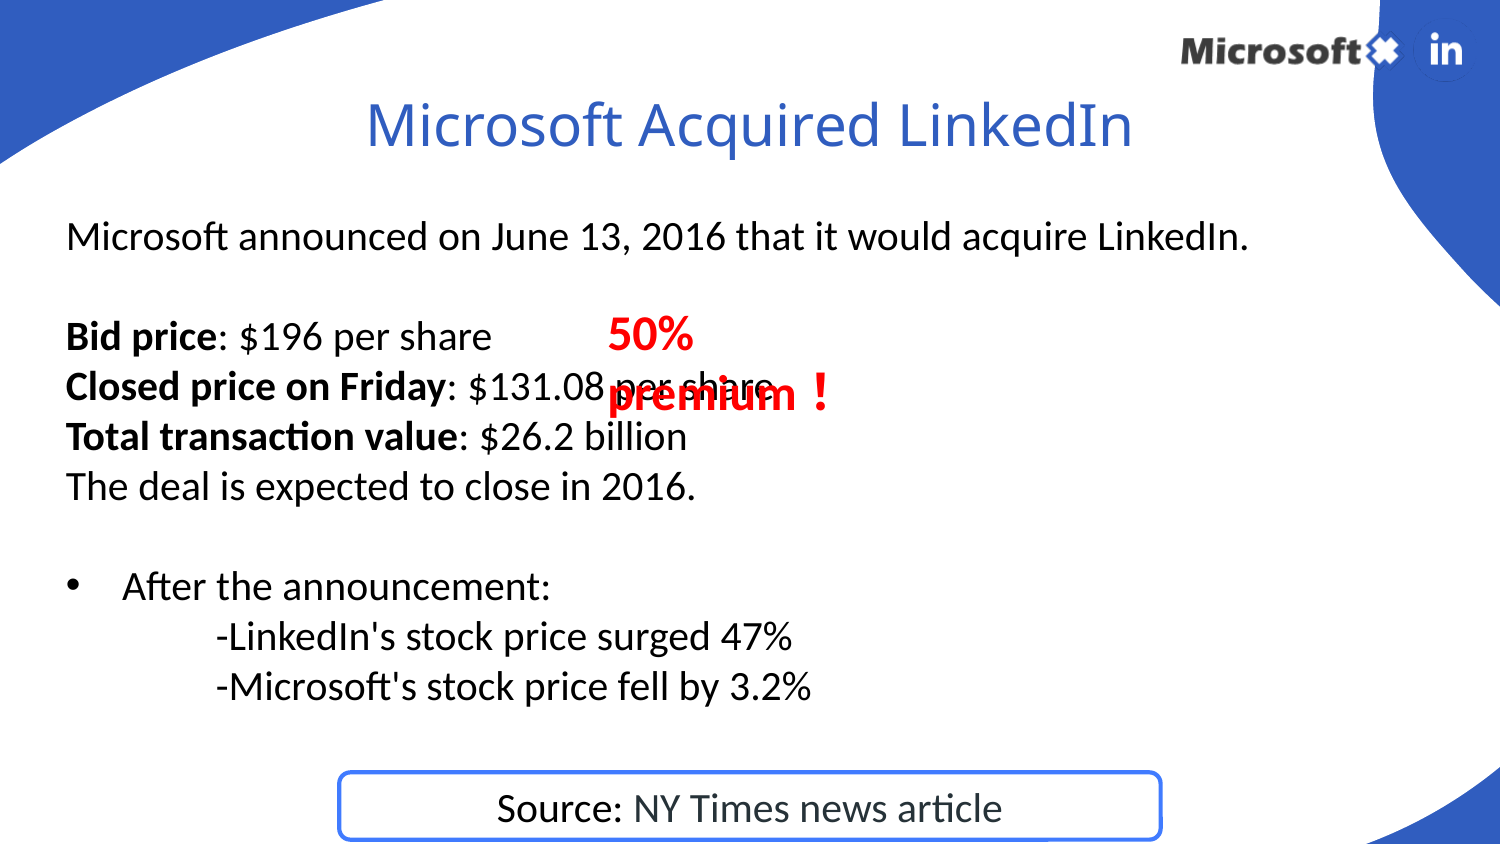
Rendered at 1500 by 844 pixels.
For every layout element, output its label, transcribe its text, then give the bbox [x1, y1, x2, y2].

text_box Microsoft announced on June 13, 2016 that it would acquire LinkedIn. Bid price: $196 per share Closed price on Friday: $131.08 per share Total transaction value: $26.2 billion The deal is expected to close in 2016. After the announcement: -LinkedIn's stock price surged 47% -Microsoft's stock price fell by 3.2% [51, 201, 1449, 762]
title Microsoft Acquired LinkedIn [51, 72, 1449, 167]
text_box Source: NY Times news article [337, 770, 1163, 842]
picture [1156, 15, 1477, 99]
text_box 50% premium！ [592, 292, 939, 428]
